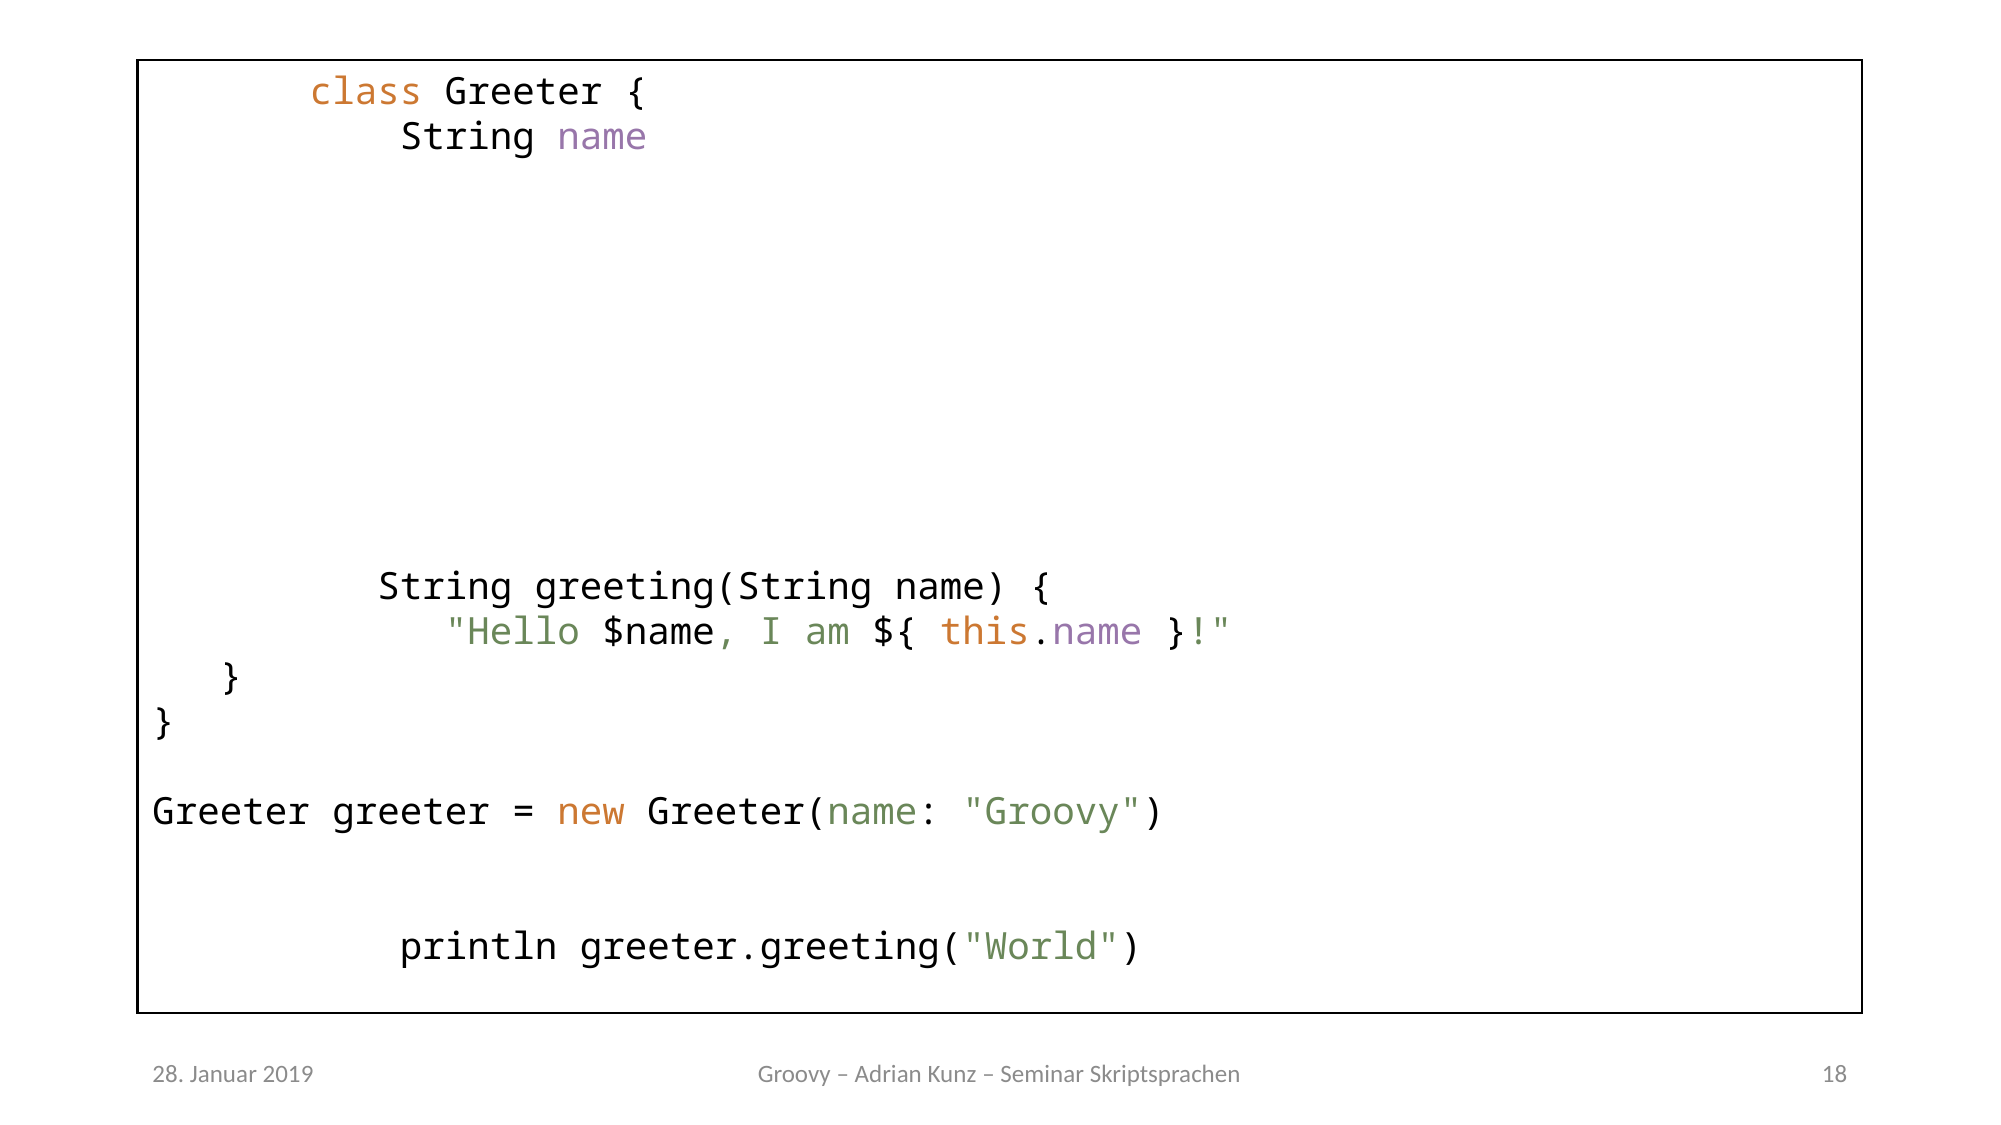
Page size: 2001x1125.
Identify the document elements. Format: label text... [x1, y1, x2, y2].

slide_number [137, 1042, 588, 1103]
slide_number 18 [1412, 1042, 1863, 1103]
list class Greeter { String name String greeting(String name) { "Hello $name, I am ${ this.name }!" } } Greeter greeter = new Greeter(name: "Groovy") println greeter.greeting("World") [136, 59, 1863, 1014]
footer Groovy – Adrian Kunz – Seminar Skriptsprachen [662, 1042, 1338, 1103]
